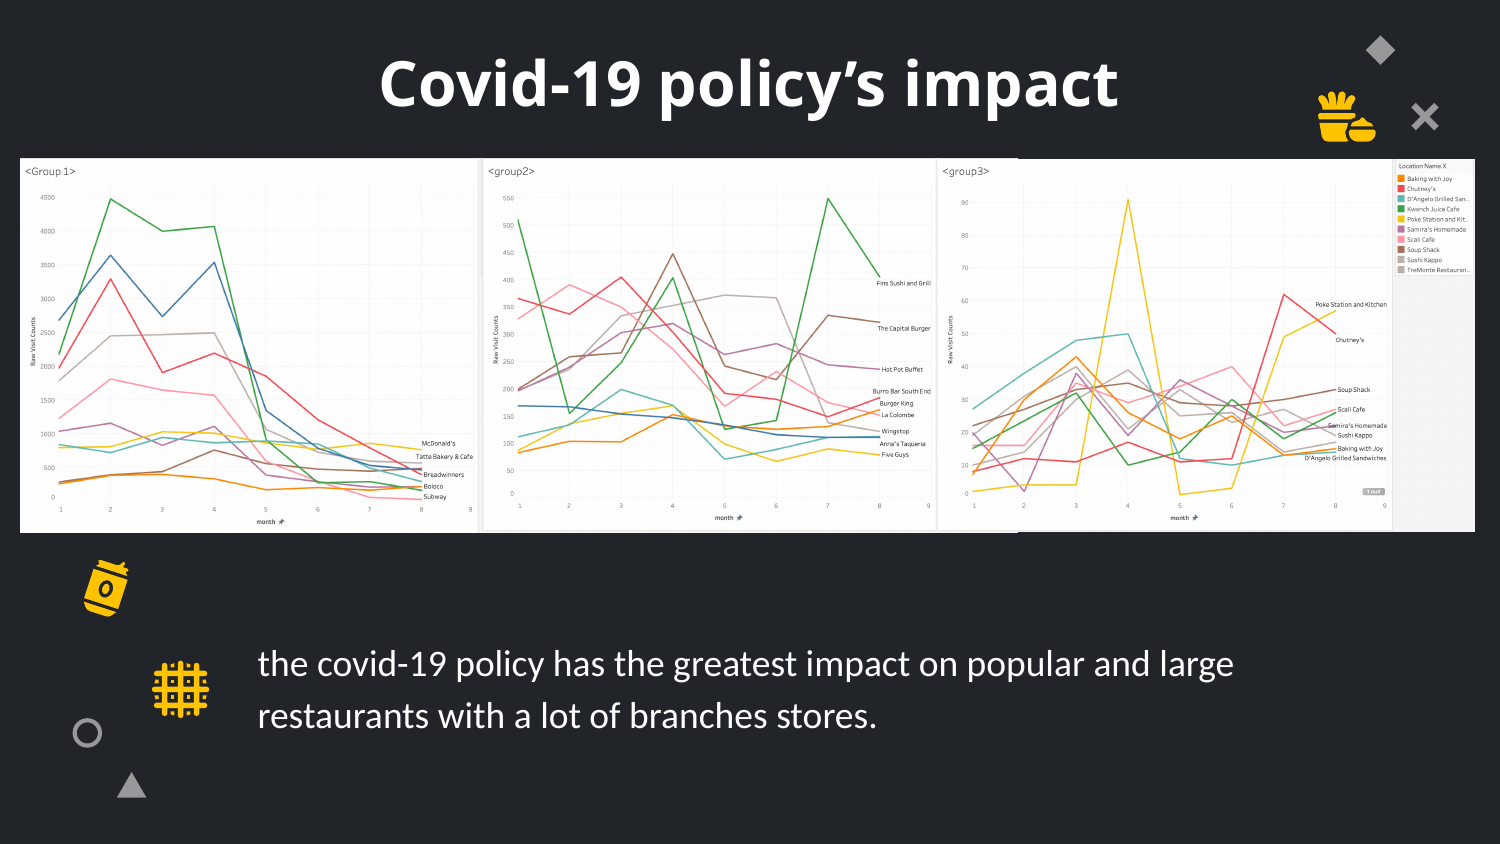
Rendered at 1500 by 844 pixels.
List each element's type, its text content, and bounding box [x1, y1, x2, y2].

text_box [151, 660, 210, 719]
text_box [1317, 91, 1376, 142]
title Covid-19 policy’s impact [118, 28, 1382, 108]
picture [19, 158, 1475, 533]
text_box the covid-19 policy has the greatest impact on popular and large restaurants with a lot of branches stores. [242, 617, 1368, 789]
